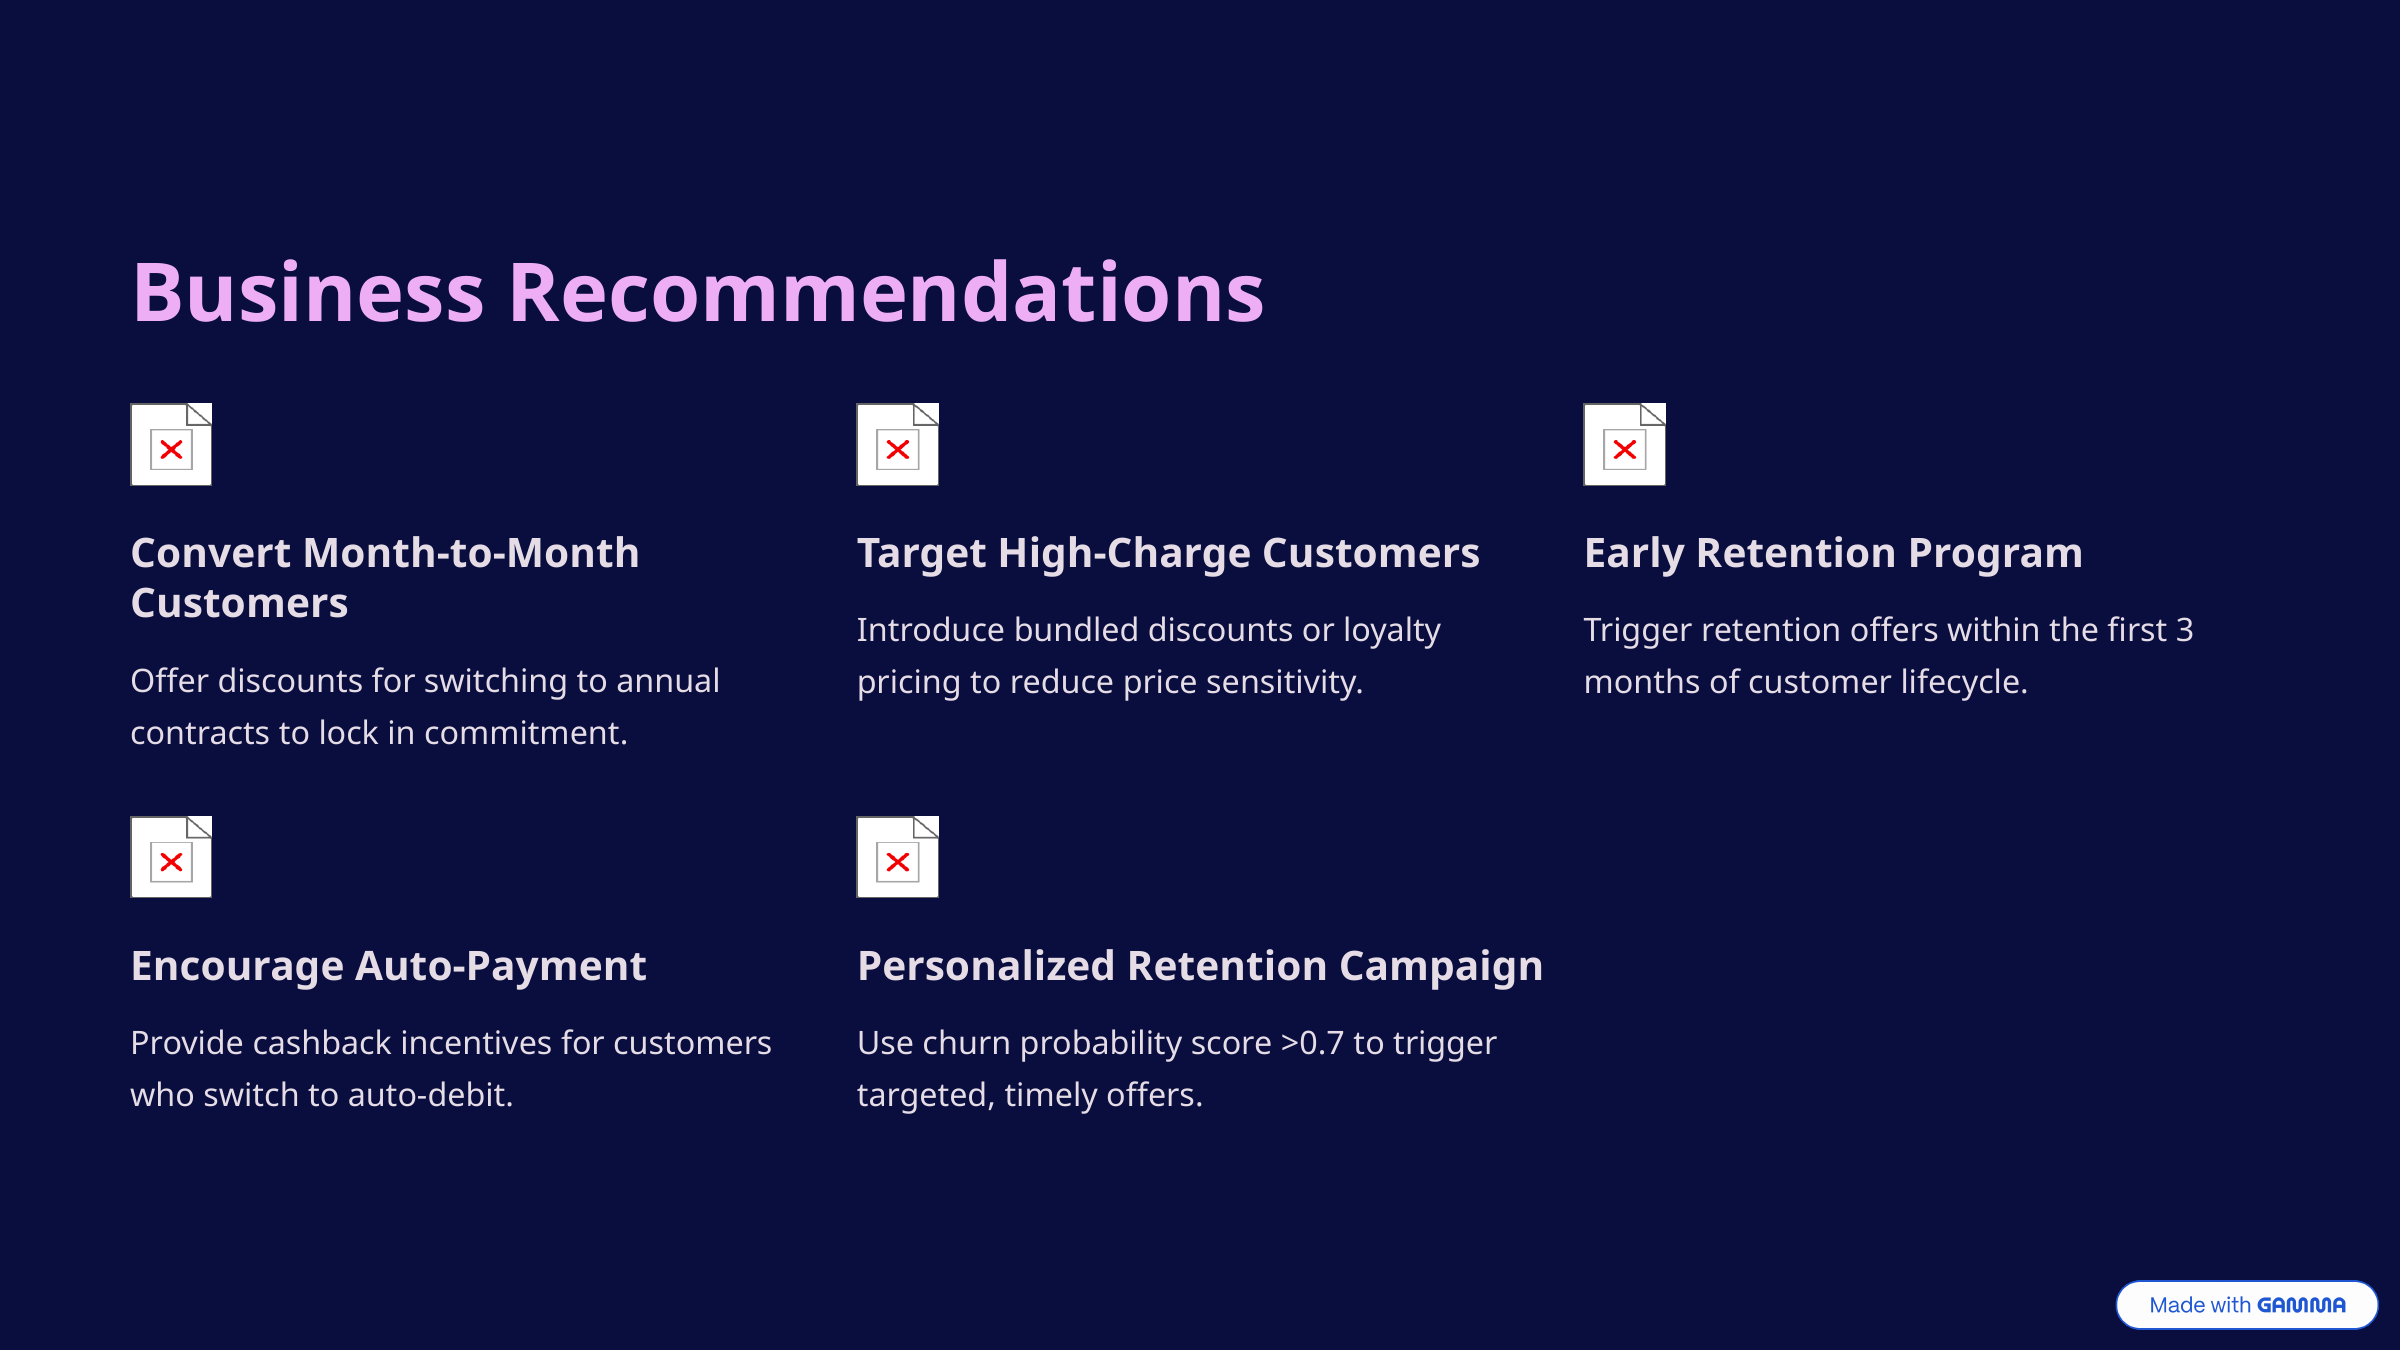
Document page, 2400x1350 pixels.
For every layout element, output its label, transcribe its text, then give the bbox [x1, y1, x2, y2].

picture [856, 816, 939, 898]
picture [130, 816, 212, 898]
picture [2106, 1271, 2389, 1339]
text_box Personalized Retention Campaign [856, 938, 1539, 990]
picture [130, 403, 212, 486]
text_box Target High-Charge Customers [856, 525, 1476, 577]
text_box Provide cashback incentives for customers who switch to auto-debit. [130, 1008, 817, 1113]
text_box Convert Month-to-Month Customers [130, 525, 817, 628]
text_box Encourage Auto-Payment [130, 938, 647, 990]
picture [856, 403, 939, 486]
picture [1583, 403, 1666, 486]
text_box Use churn probability score >0.7 to trigger targeted, timely offers. [856, 1008, 1543, 1113]
text_box Business Recommendations [130, 236, 1277, 339]
text_box Trigger retention offers within the first 3 months of customer lifecycle. [1583, 596, 2270, 701]
text_box Early Retention Program [1583, 525, 2079, 577]
text_box Offer discounts for switching to annual contracts to lock in commitment. [130, 647, 817, 752]
text_box Introduce bundled discounts or loyalty pricing to reduce price sensitivity. [856, 596, 1543, 701]
